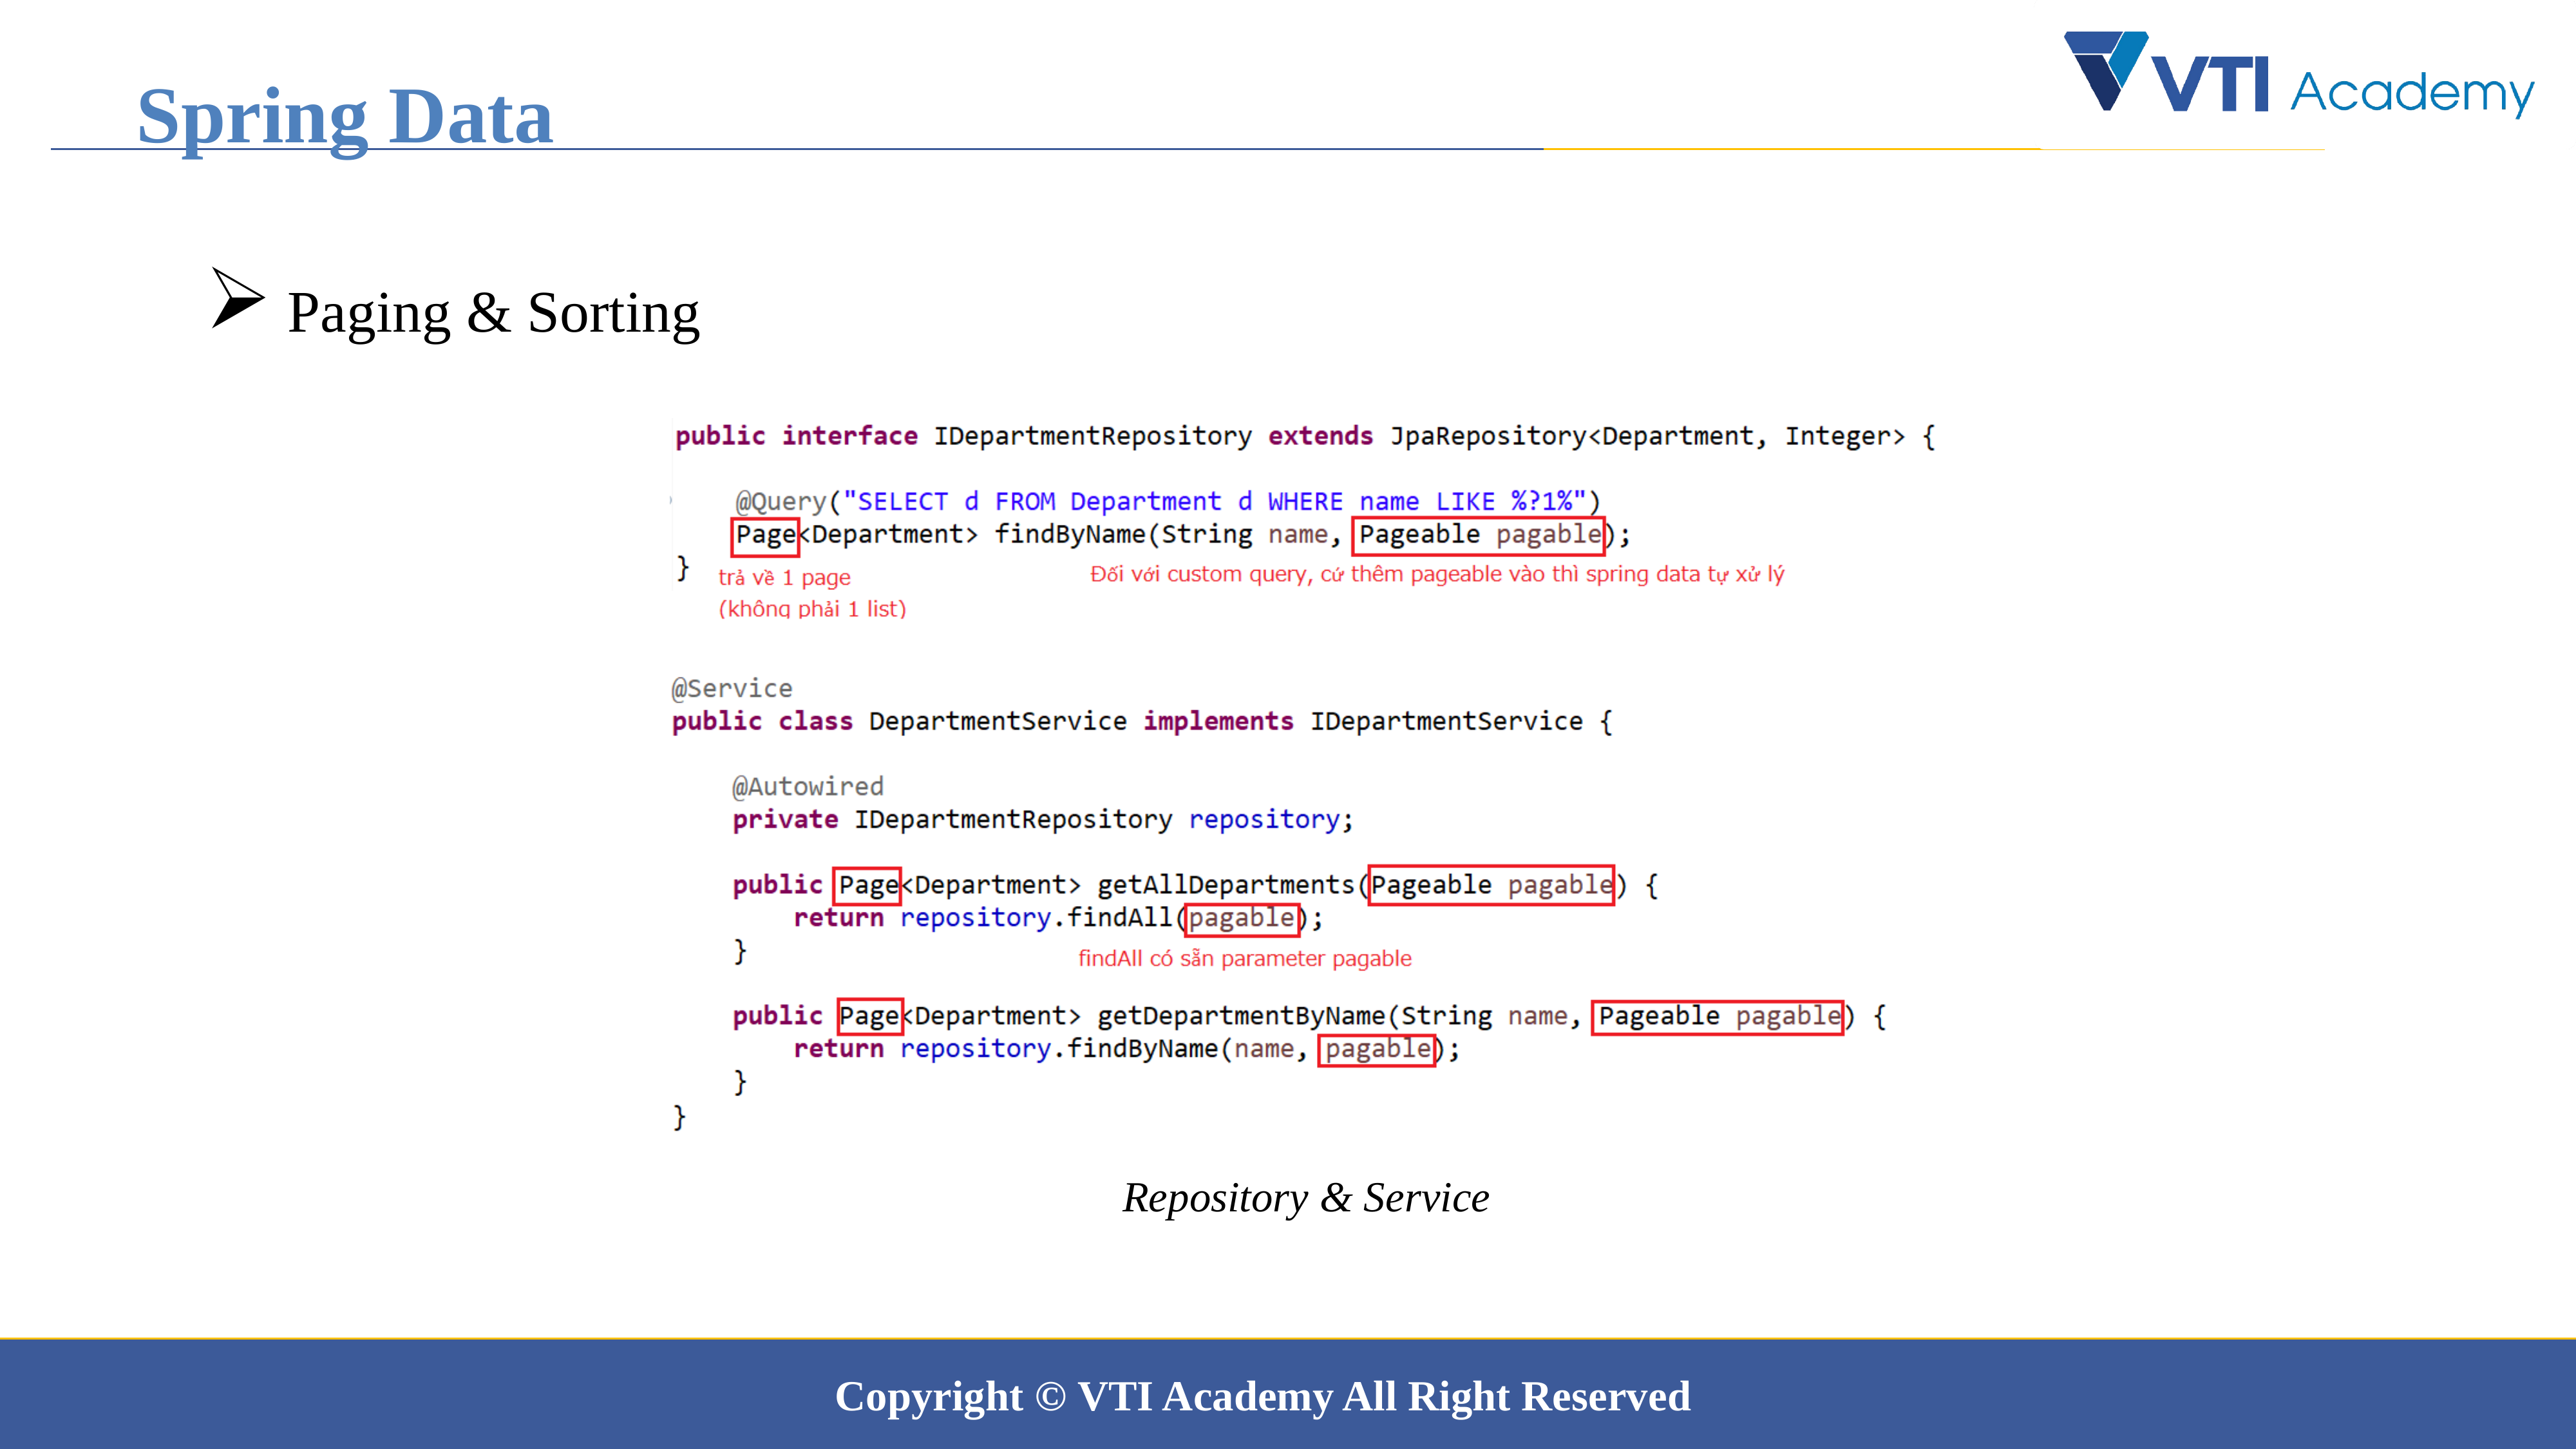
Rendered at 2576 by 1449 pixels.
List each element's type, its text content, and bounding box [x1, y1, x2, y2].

picture [670, 418, 1944, 1140]
text_box Paging & Sorting [195, 268, 1334, 393]
picture [2034, 0, 2576, 149]
text_box Spring Data [126, 60, 1709, 161]
text_box Repository & Service [1113, 1164, 1501, 1225]
